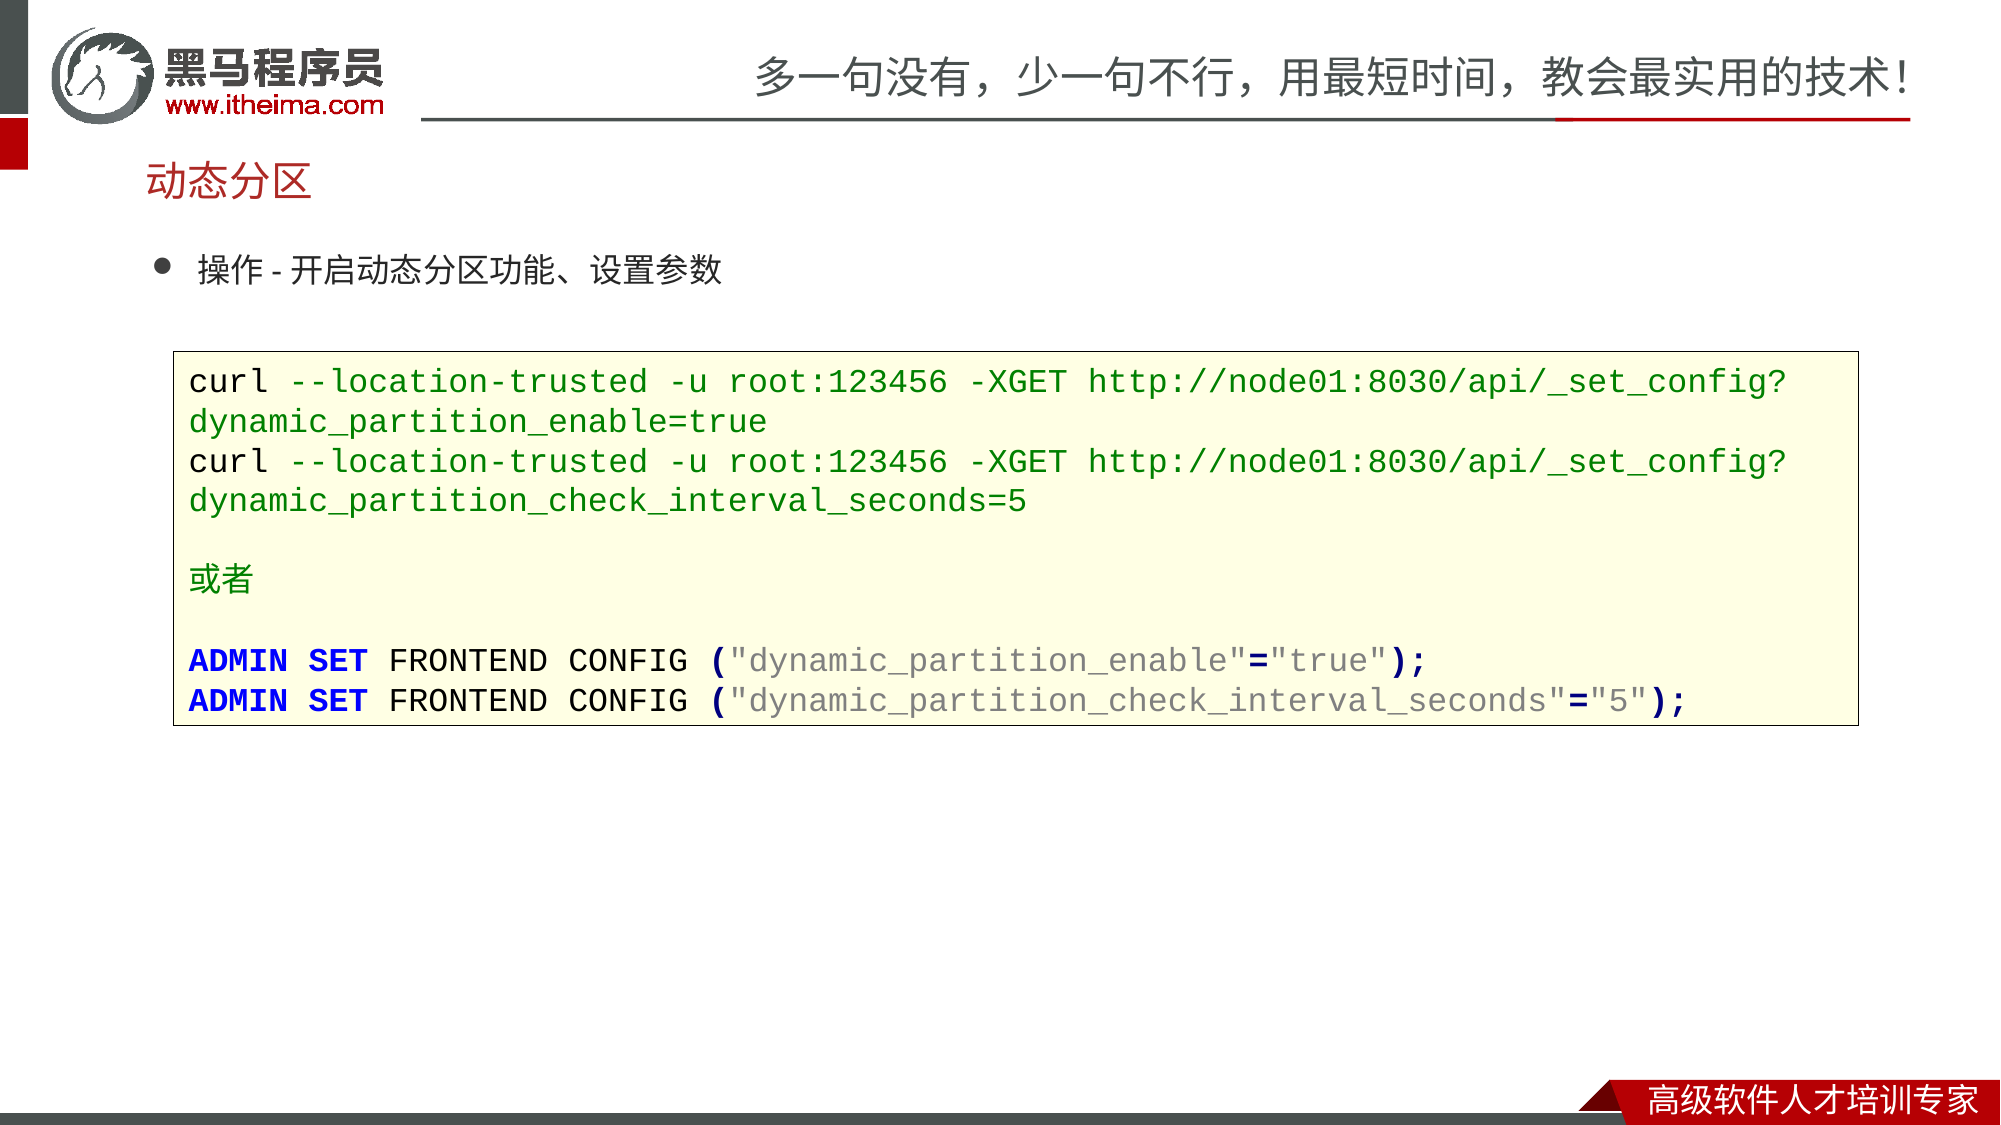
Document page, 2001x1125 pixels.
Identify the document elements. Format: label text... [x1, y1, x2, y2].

text_box 操作-开启动态分区功能、设置参数 [137, 222, 1869, 297]
title 动态分区 [131, 137, 1747, 223]
picture [50, 26, 384, 125]
text_box curl --location-trusted -u root:123456 -XGET http://node01:8030/api/_set_config?dynamic_partition_enable=true curl --location-trusted -u root:123456 -XGET http://node01:8030/api/_set_config?dynamic_partition_check_interval_seconds=5 或者 ADMIN SET FRONTEND CONFIG ("dynamic_partition_enable"="true"); ADMIN SET FRONTEND CONFIG ("dynamic_partition_check_interval_seconds"="5"); [173, 351, 1859, 726]
